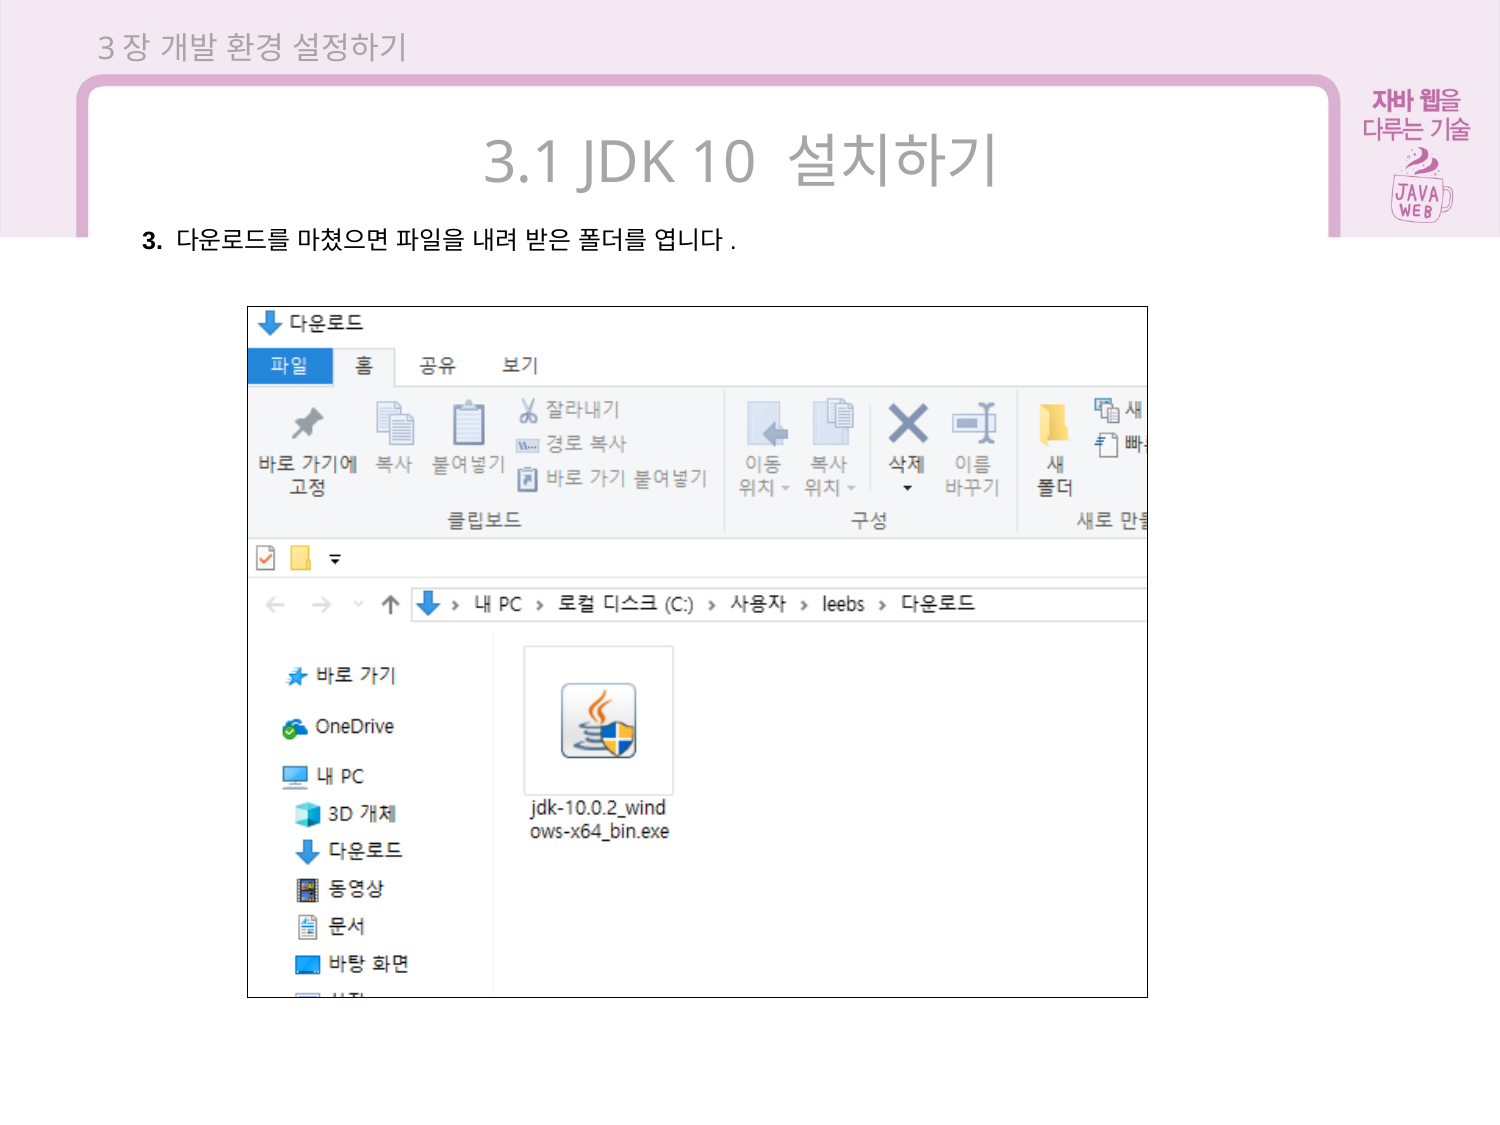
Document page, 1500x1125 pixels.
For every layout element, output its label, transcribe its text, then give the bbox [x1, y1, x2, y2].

text_box 3.1 JDK 10 설치하기 [217, 117, 1268, 202]
picture [0, 0, 1500, 1125]
text_box 3. 다운로드를 마쳤으면 파일을 내려 받은 폴더를 엽니다. [127, 217, 1357, 263]
text_box 3장 개발 환경 설정하기 [82, 0, 1133, 74]
